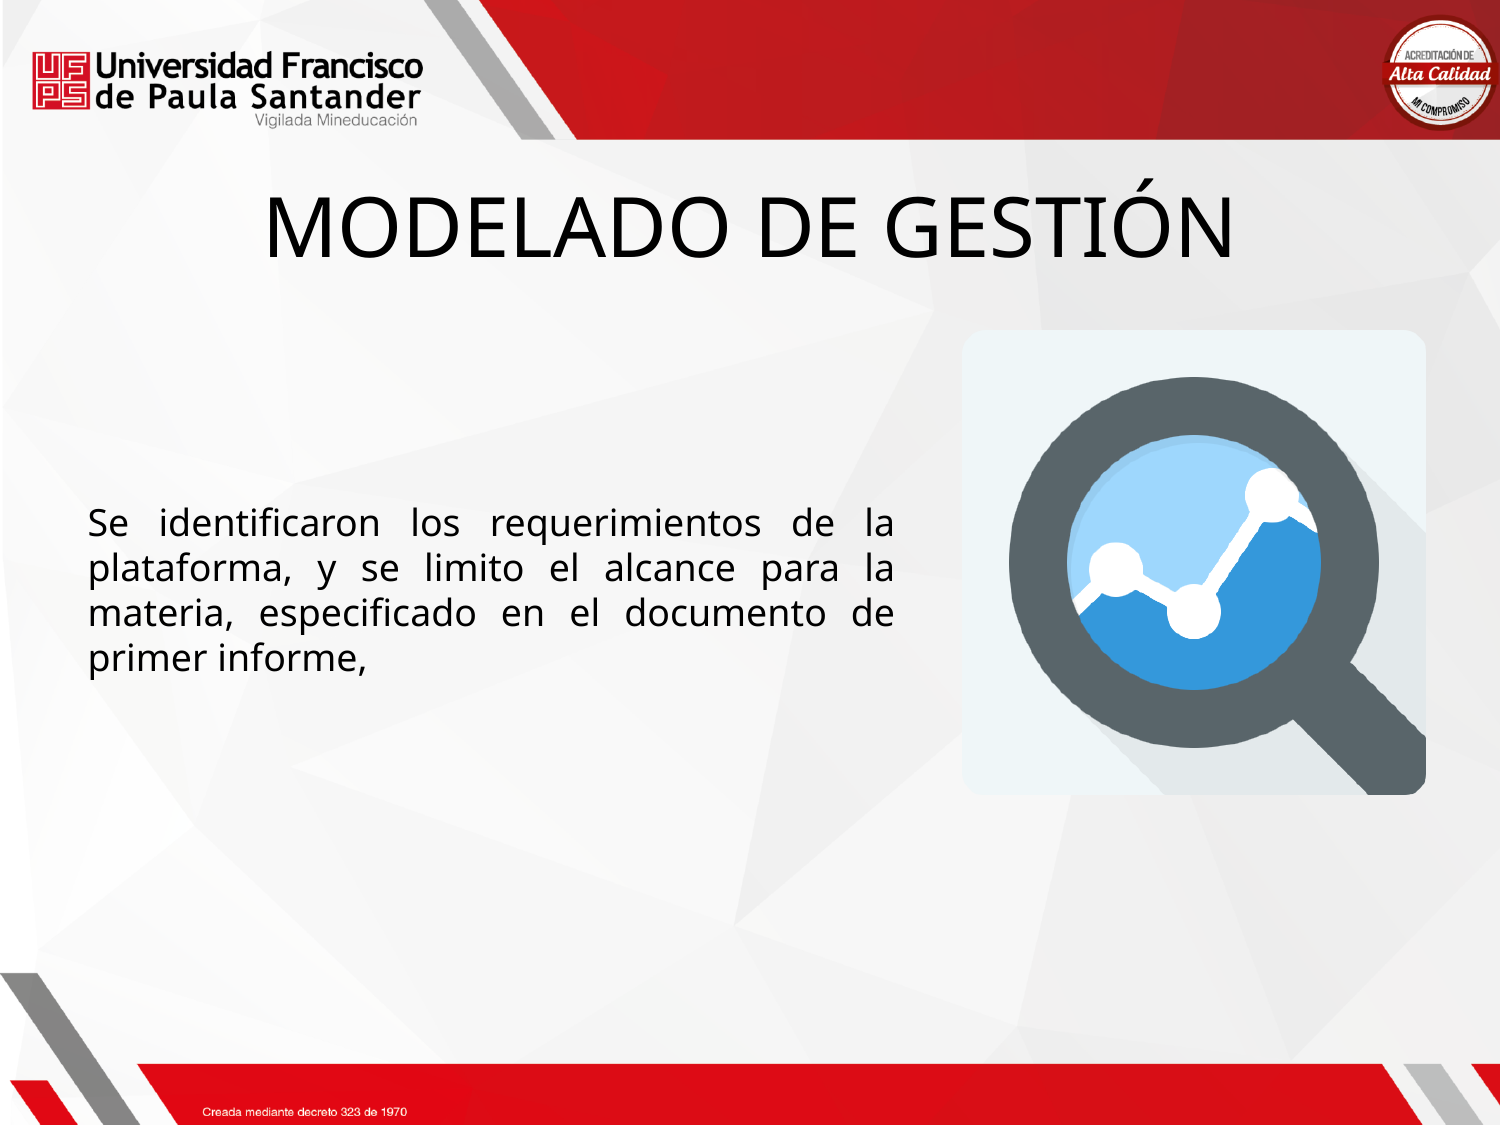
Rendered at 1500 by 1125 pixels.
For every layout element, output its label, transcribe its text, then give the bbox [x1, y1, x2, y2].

picture [0, 0, 1500, 1125]
text_box Se identificaron los requerimientos de la plataforma, y se limito el alcance para la materia, especificado en el documento de primer informe, [72, 491, 541, 687]
text_box [541, 414, 956, 711]
text_box MODELADO DE GESTIÓN [29, 166, 1471, 282]
